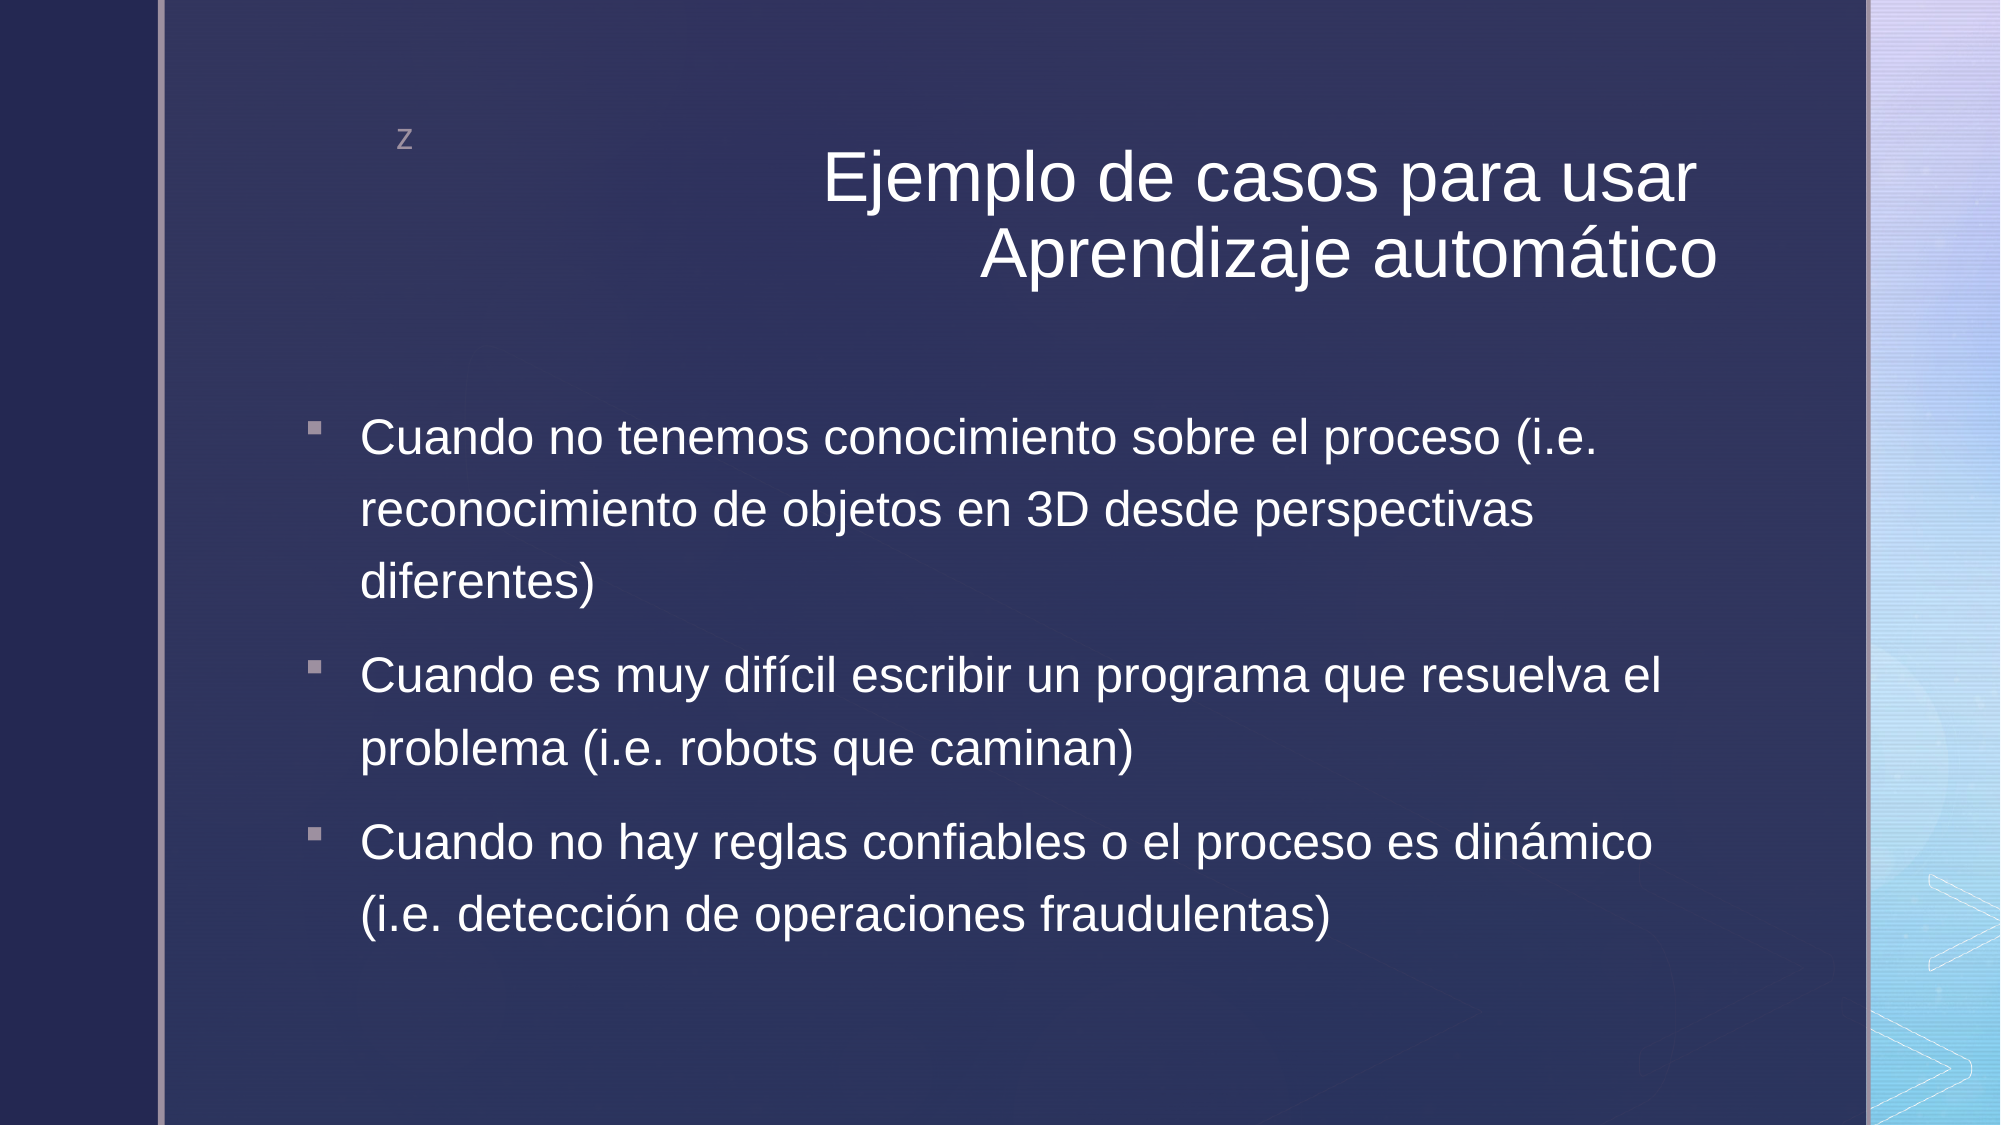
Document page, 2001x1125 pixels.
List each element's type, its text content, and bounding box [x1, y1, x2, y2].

title Ejemplo de casos para usar Aprendizaje automático [381, 132, 1734, 310]
list Cuando no tenemos conocimiento sobre el proceso (i.e. reconocimiento de objetos en 3D desde perspectivas diferentes) Cuando es muy difícil escribir un programa que resuelva el problema (i.e. robots que caminan) Cuando no hay reglas confiables o el proceso es dinámico (i.e. detección de operaciones fraudulentas) [288, 336, 1734, 1093]
picture [1871, 0, 2001, 1125]
